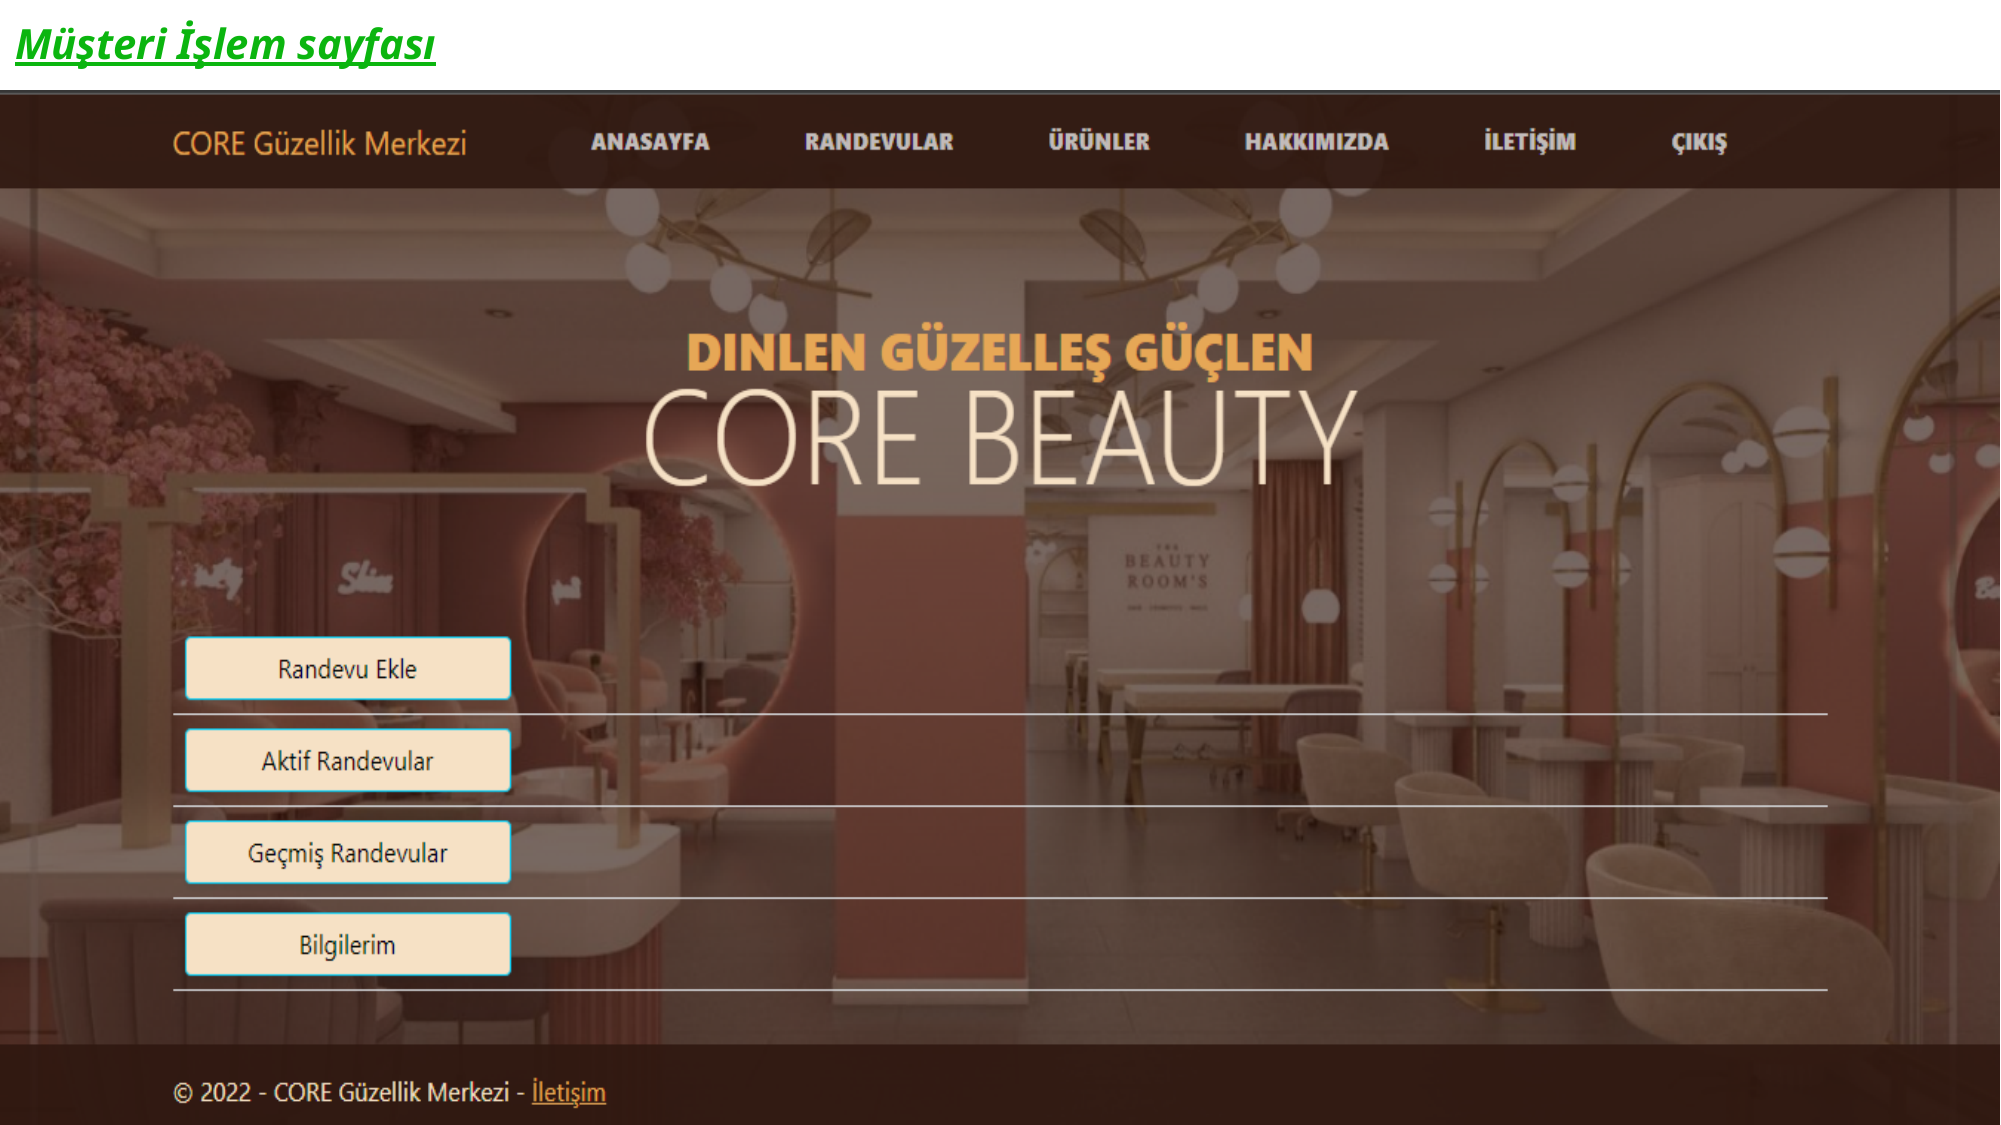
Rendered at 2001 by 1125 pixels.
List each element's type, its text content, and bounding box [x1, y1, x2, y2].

picture [0, 90, 2000, 1125]
list Müşteri İşlem sayfası [0, 0, 1633, 90]
